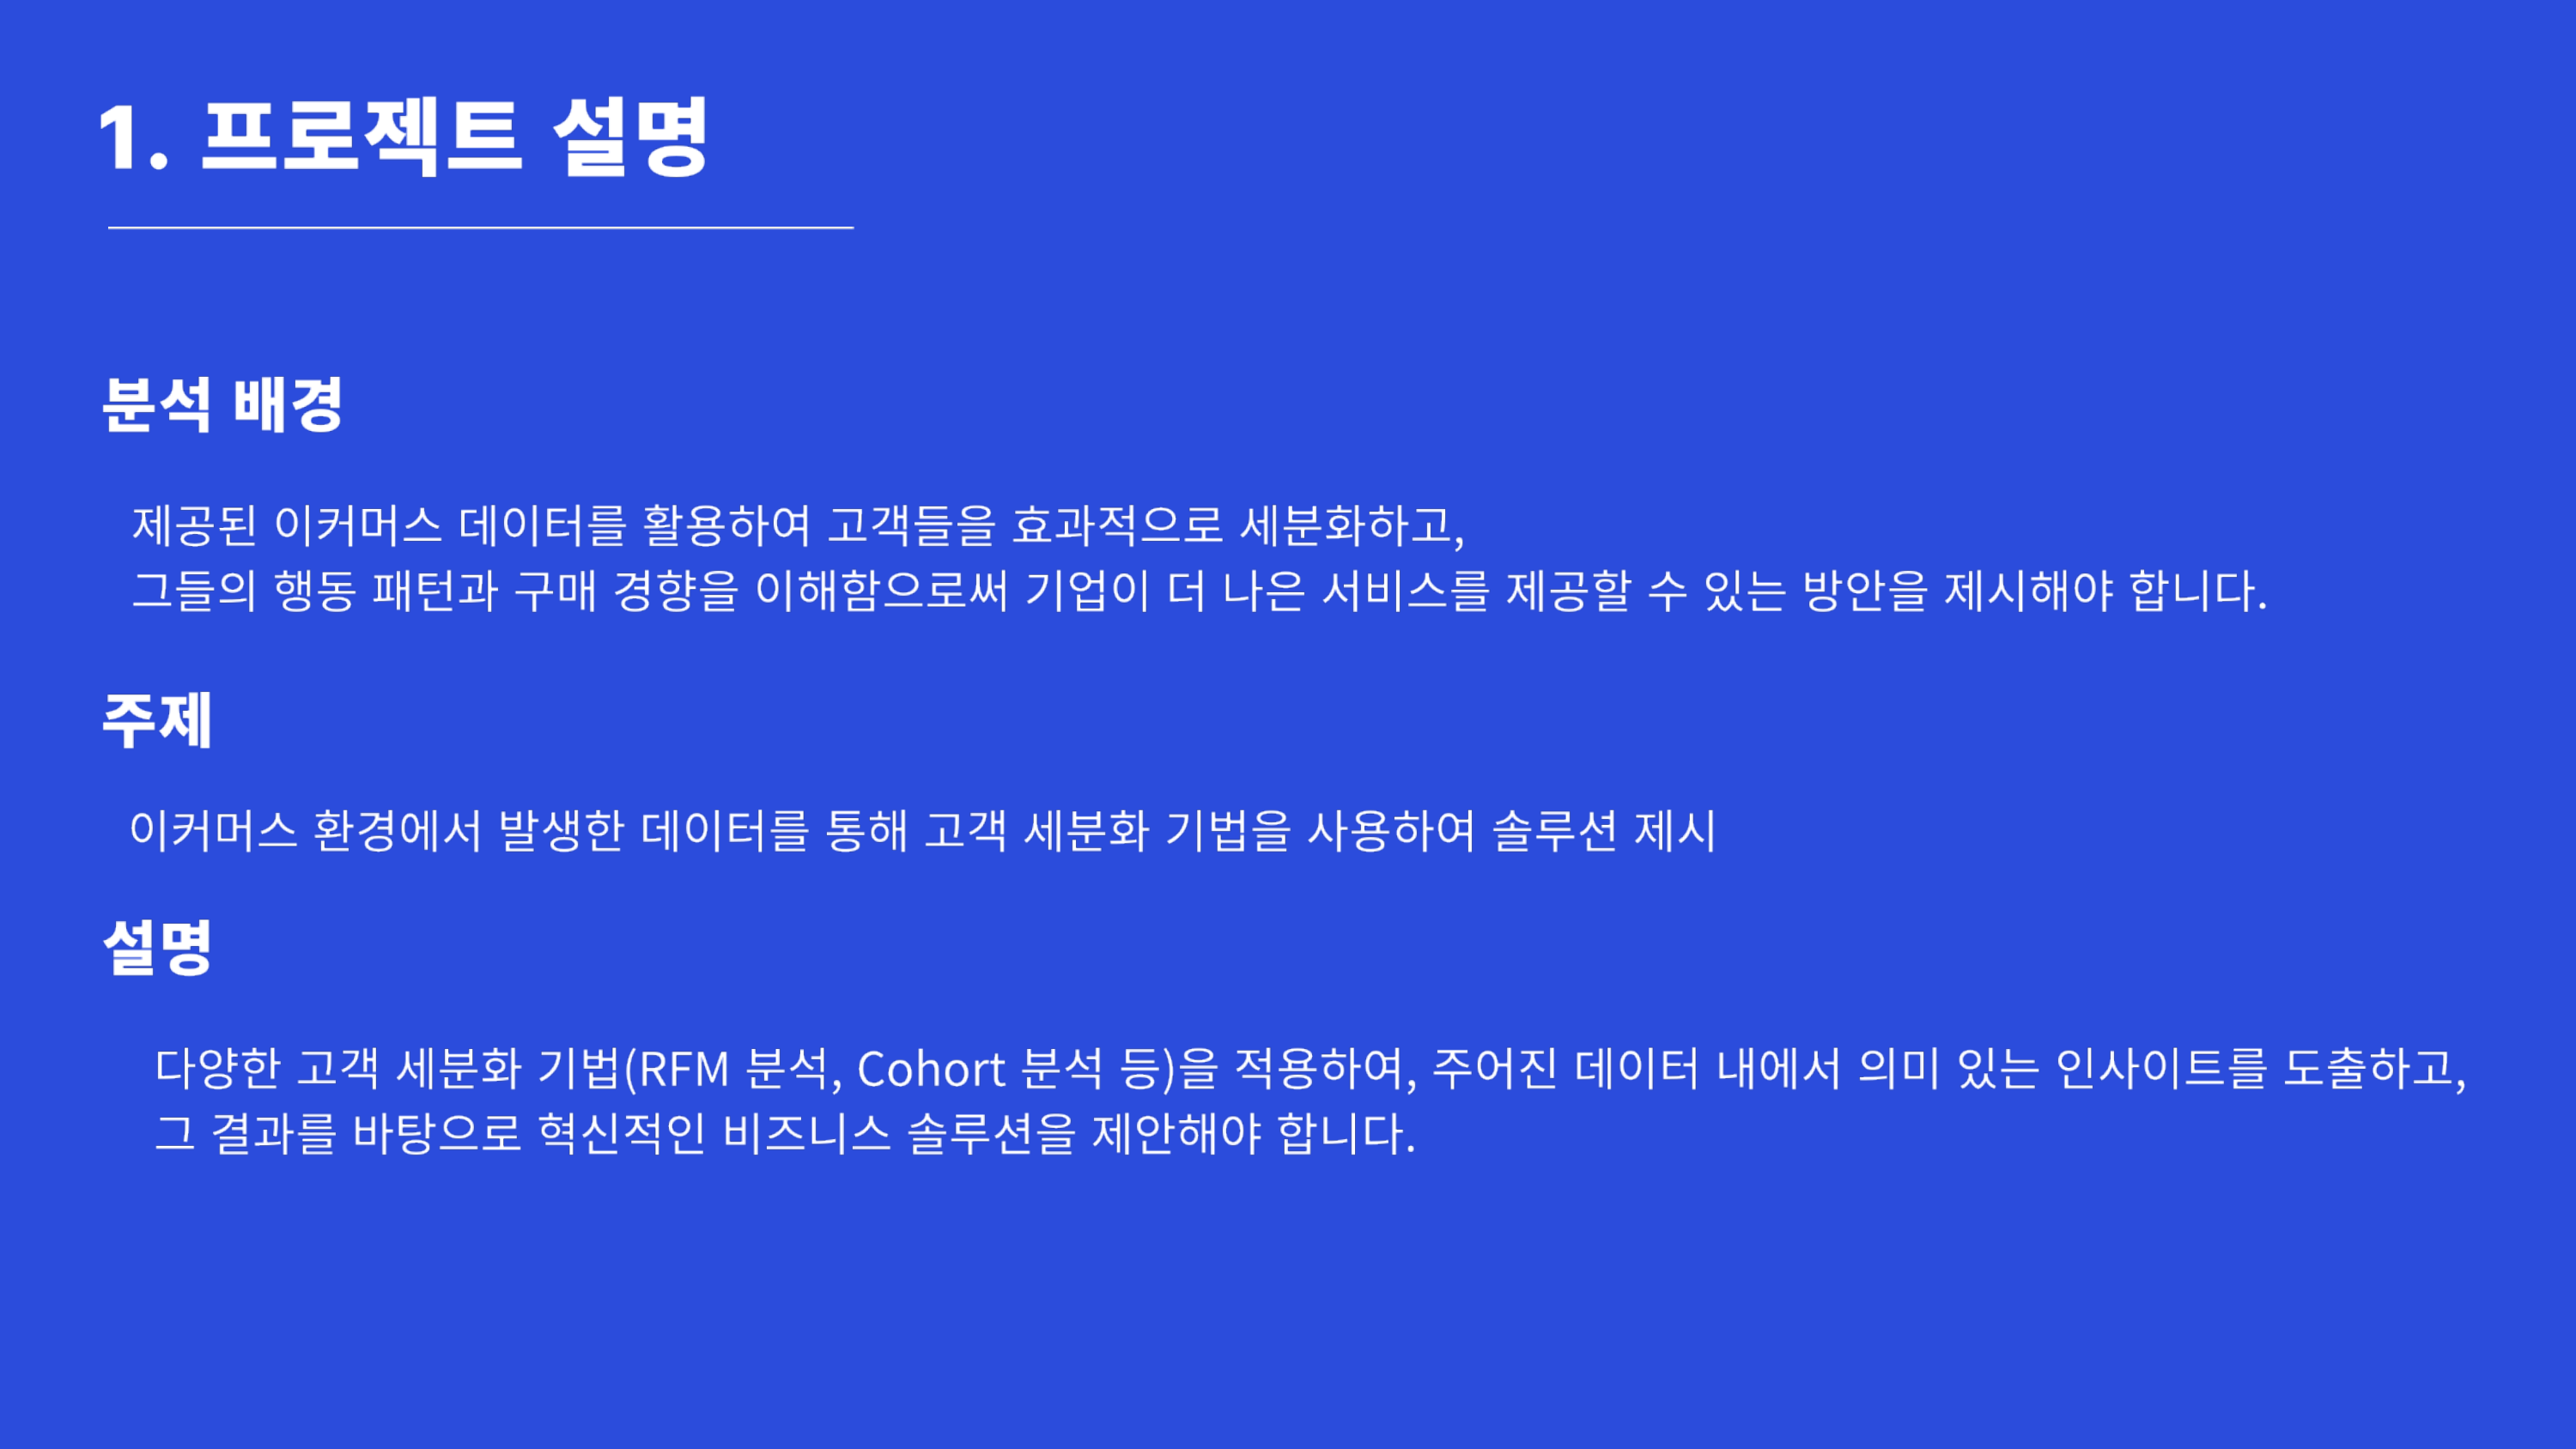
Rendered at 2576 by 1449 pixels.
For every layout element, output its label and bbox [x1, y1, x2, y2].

picture [67, 39, 787, 278]
text_box [791, 226, 854, 230]
picture [82, 343, 2515, 1210]
